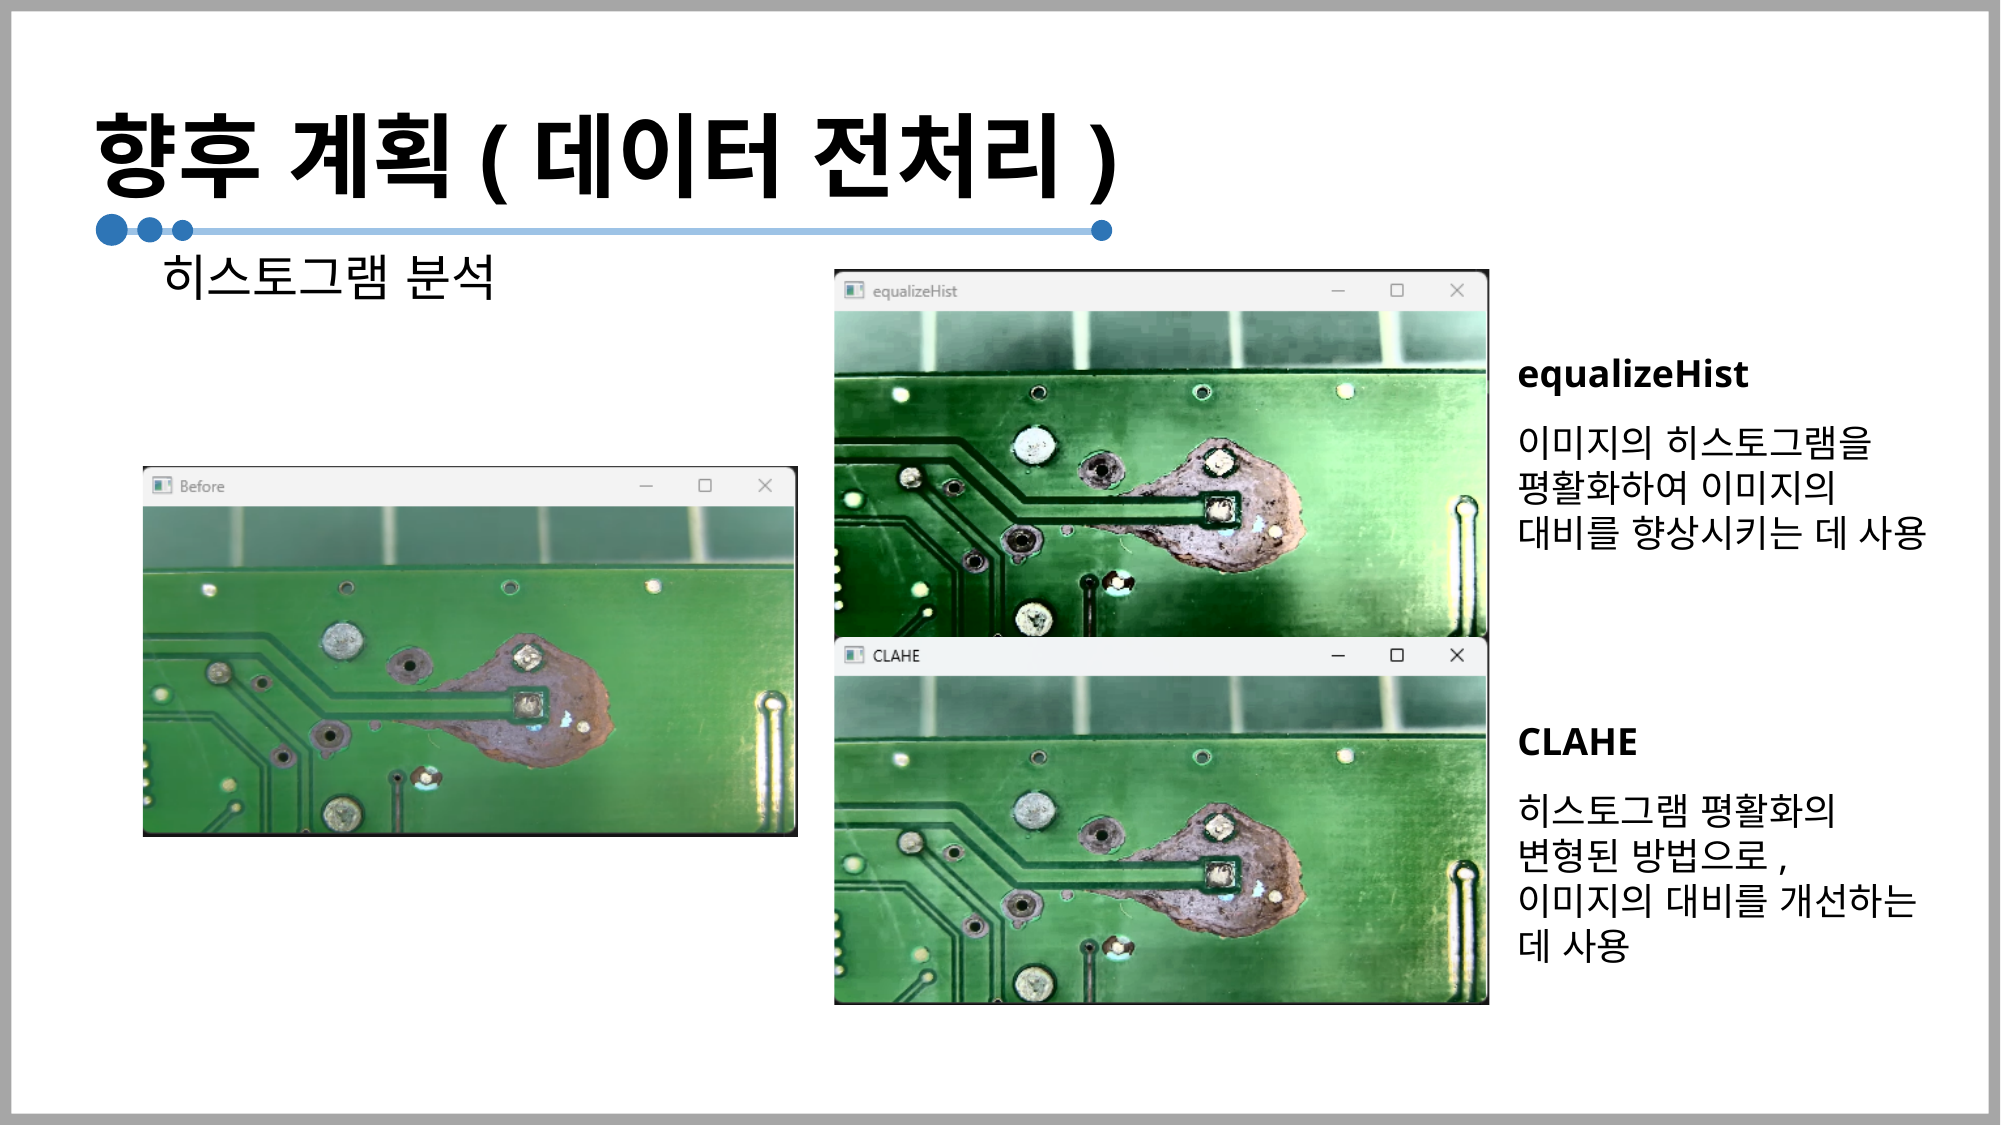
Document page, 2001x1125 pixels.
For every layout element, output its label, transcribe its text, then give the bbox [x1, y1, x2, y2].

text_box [1502, 710, 1949, 932]
text_box 히스토그램 분석 [146, 239, 874, 315]
picture [834, 269, 1490, 1005]
title 향후 계획(데이터 전처리) [79, 52, 1804, 270]
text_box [1502, 342, 1949, 565]
picture [142, 466, 798, 837]
